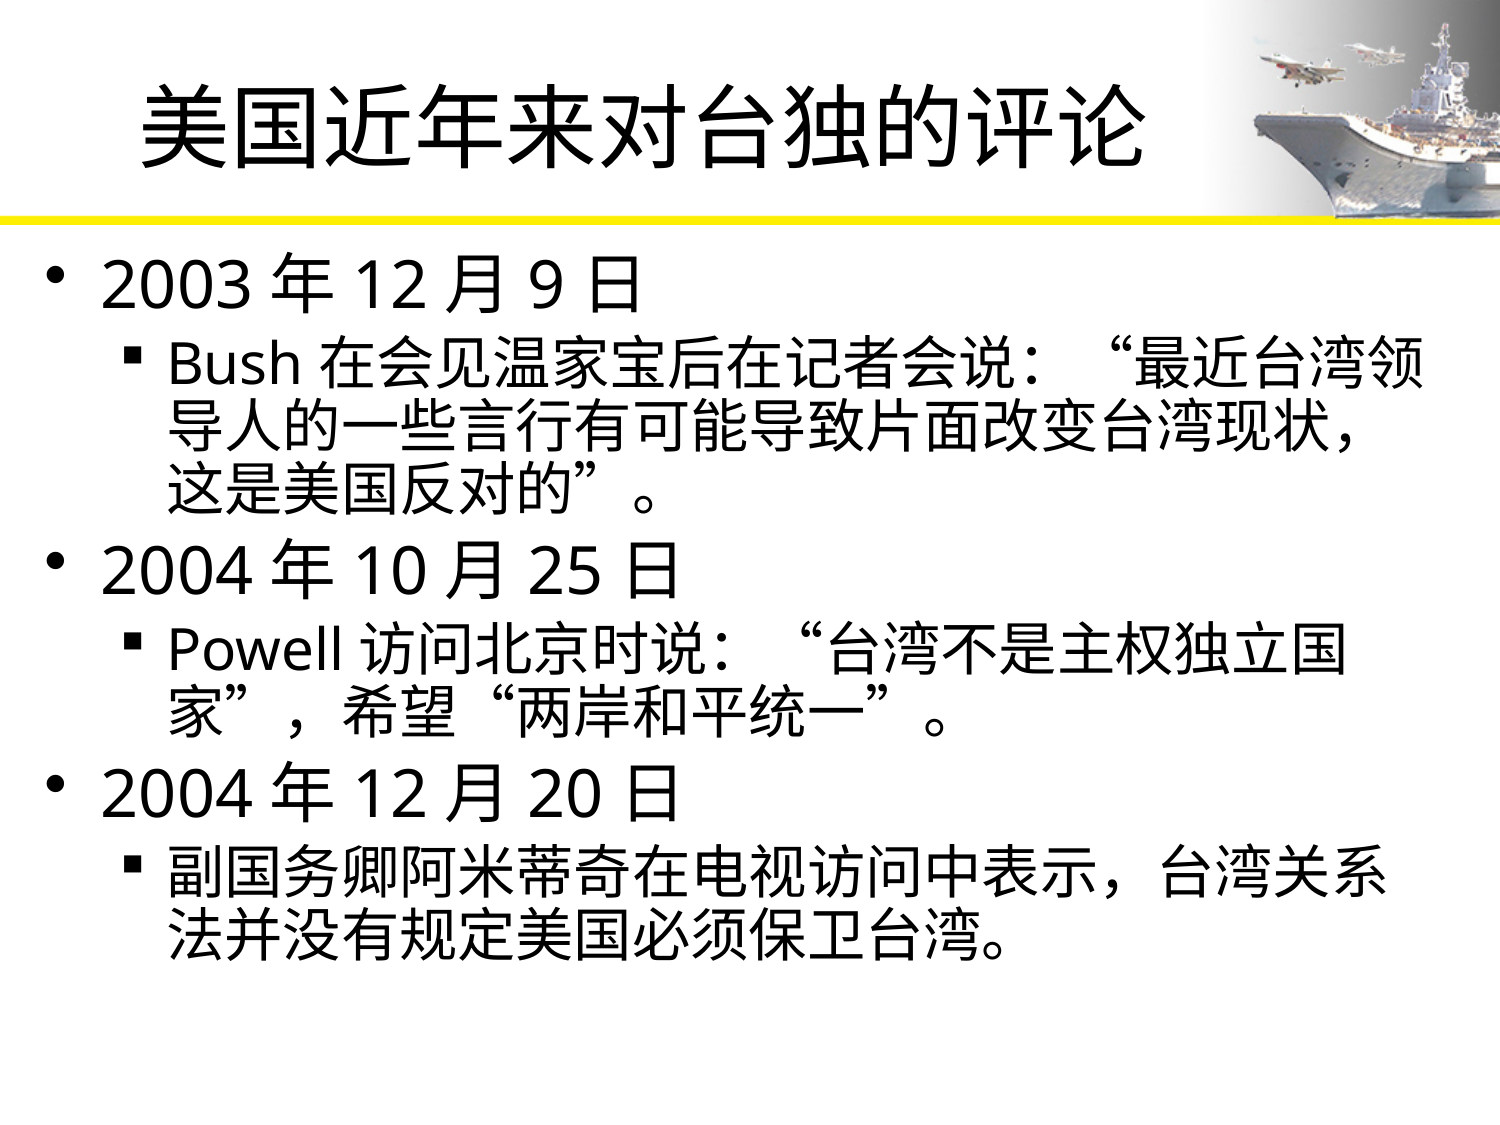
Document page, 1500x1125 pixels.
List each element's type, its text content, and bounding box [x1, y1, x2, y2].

title 美国近年来对台独的评论 [29, 30, 1259, 219]
list 2003年12月9日 Bush在会见温家宝后在记者会说：“最近台湾领导人的一些言行有可能导致片面改变台湾现状，这是美国反对的”。 2004年10月25日 Powell访问北京时说：“台湾不是主权独立国家”，希望“两岸和平统一”。 2004年12月20日 副国务卿阿米蒂奇在电视访问中表示，台湾关系法并没有规定美国必须保卫台湾。 [29, 243, 1460, 1036]
picture [0, 0, 1500, 225]
